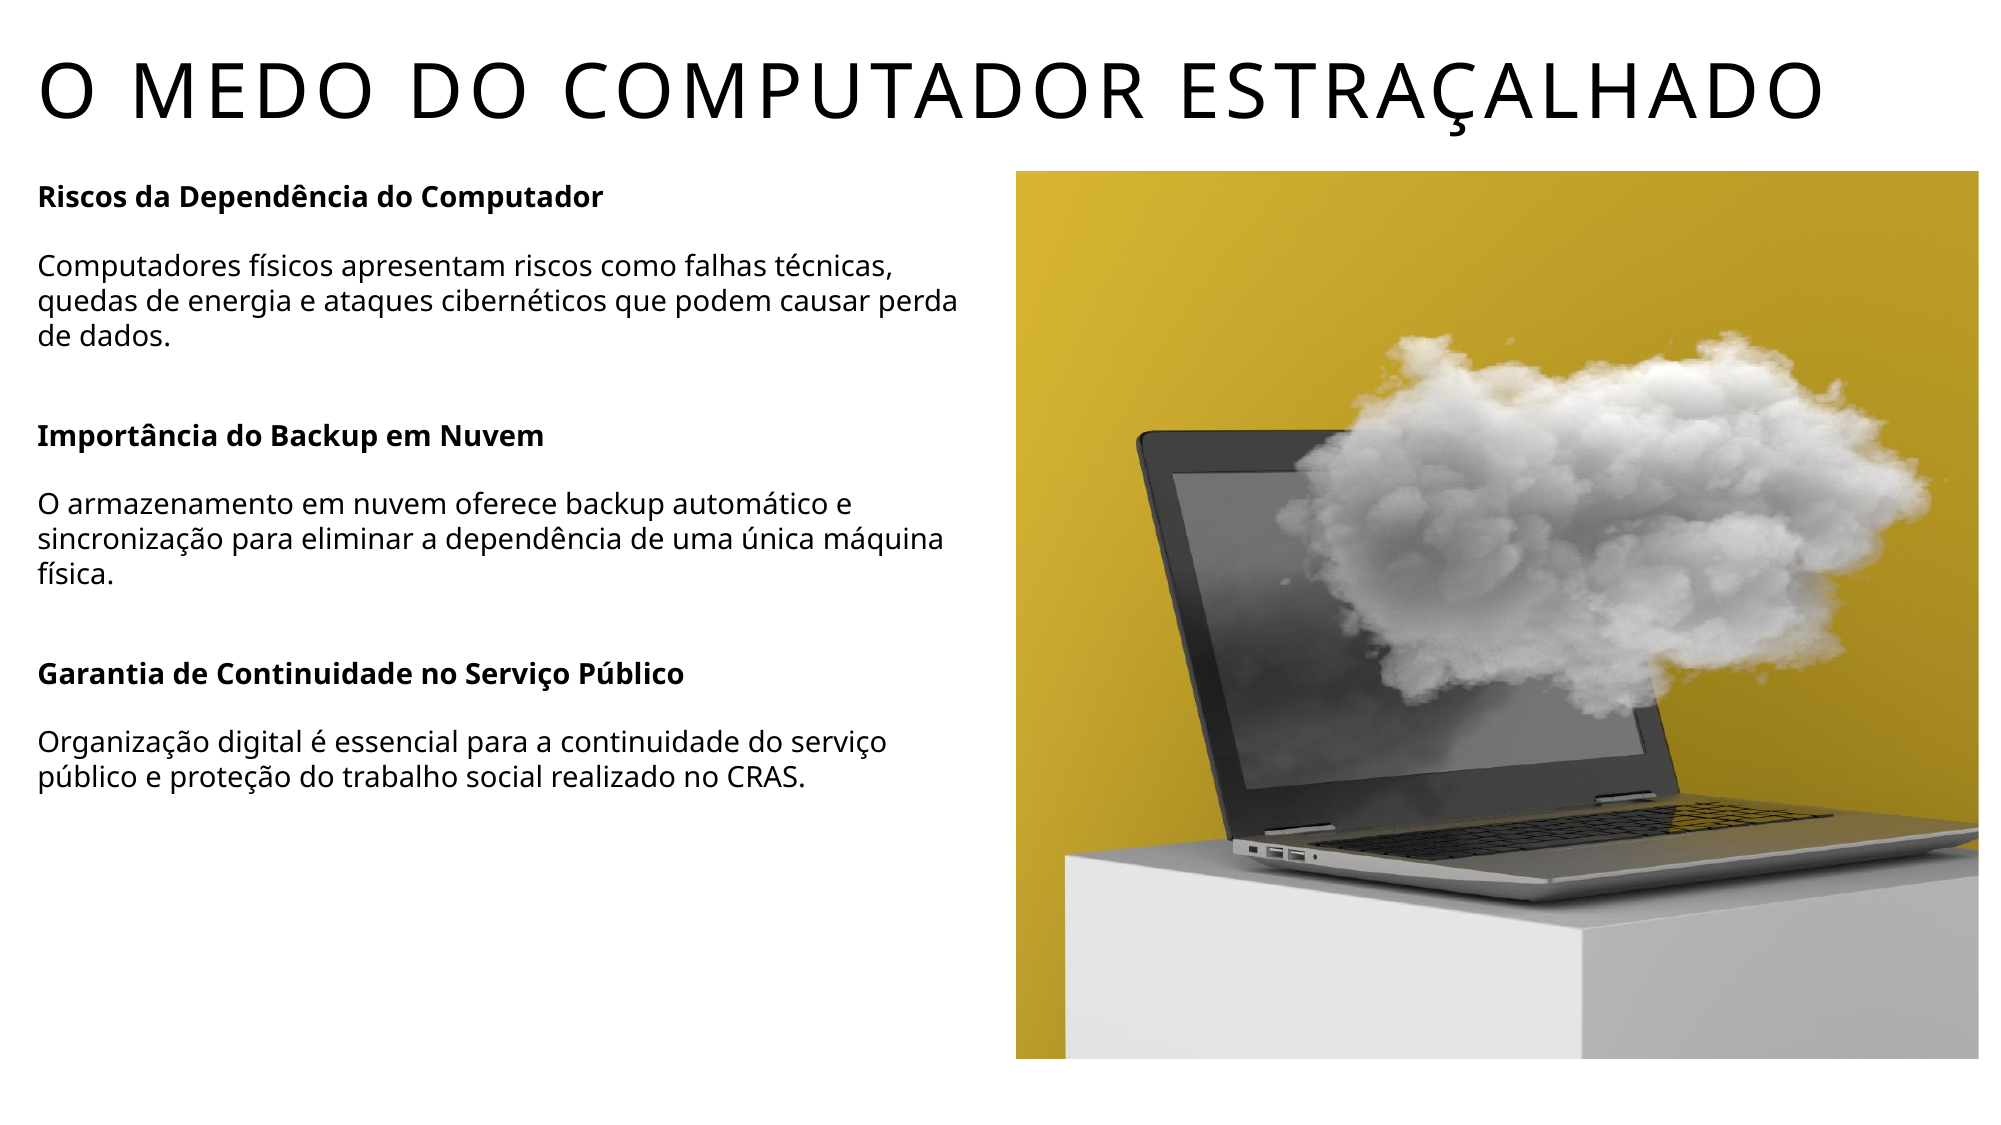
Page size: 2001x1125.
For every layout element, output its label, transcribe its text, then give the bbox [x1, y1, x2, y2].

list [1016, 171, 1979, 1059]
text_box Riscos da Dependência do Computador Computadores físicos apresentam riscos como falhas técnicas, quedas de energia e ataques cibernéticos que podem causar perda de dados. Importância do Backup em Nuvem O armazenamento em nuvem oferece backup automático e sincronização para eliminar a dependência de uma única máquina física. Garantia de Continuidade no Serviço Público Organização digital é essencial para a continuidade do serviço público e proteção do trabalho social realizado no CRAS. [22, 171, 985, 1059]
title O medo do computador estraçalhado [22, 24, 1979, 143]
